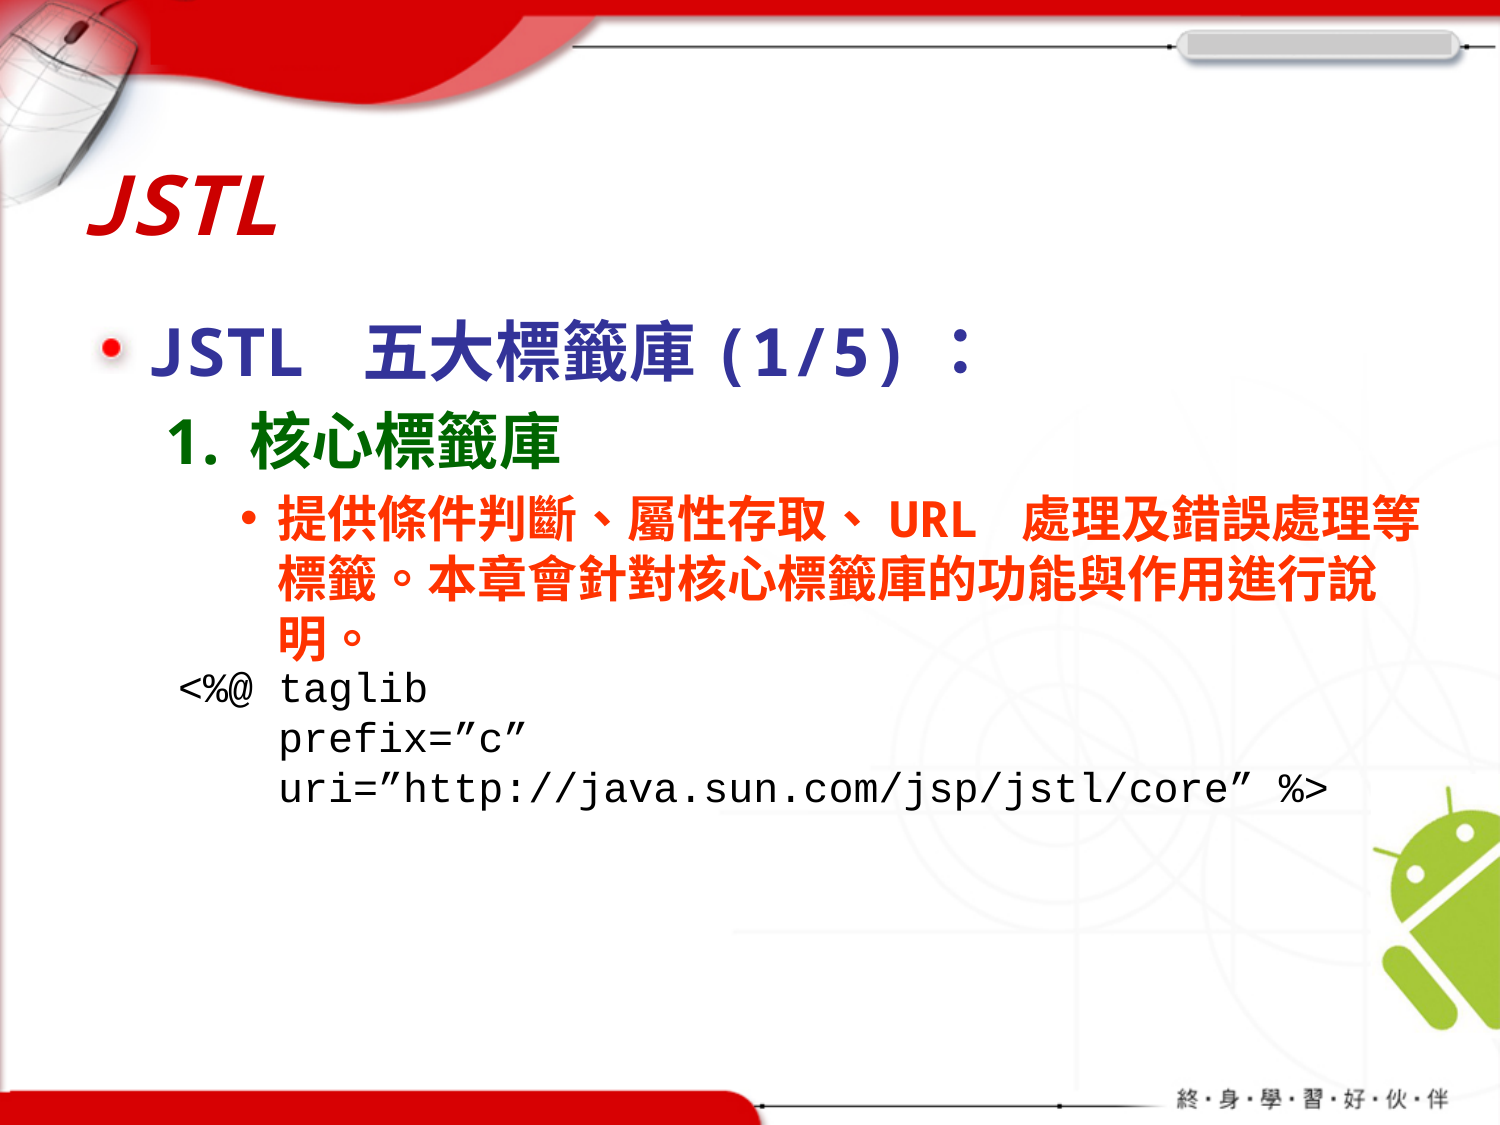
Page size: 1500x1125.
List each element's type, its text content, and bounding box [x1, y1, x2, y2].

picture [90, 326, 137, 374]
text_box <%@ taglib prefix=”c” uri=”http://java.sun.com/jsp/jstl/core” %> [163, 653, 1500, 819]
picture [0, 0, 1500, 1125]
title JSTL [64, 136, 1416, 268]
list JSTL 五大標籤庫(1/5)： 核心標籤庫 提供條件判斷、屬性存取、URL 處理及錯誤處理等標籤。本章會針對核心標籤庫的功能與作用進行說明。 [75, 302, 1471, 1005]
